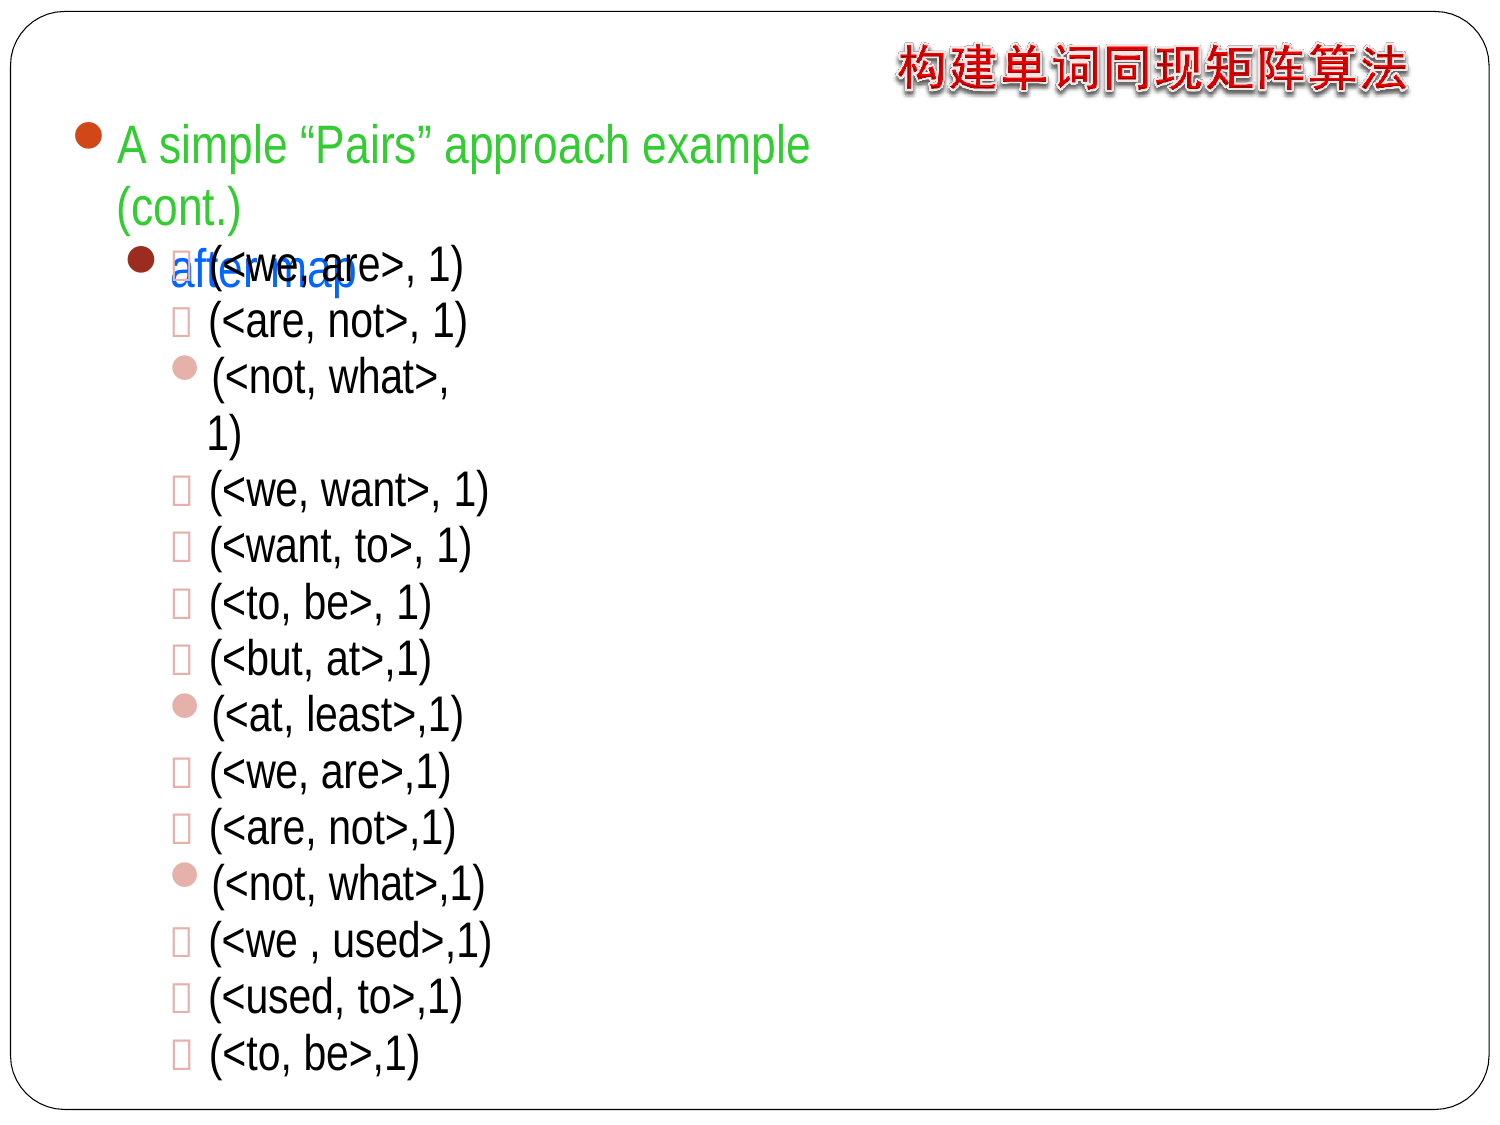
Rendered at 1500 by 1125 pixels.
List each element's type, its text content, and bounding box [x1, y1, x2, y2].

text_box  (<we, are>, 1)  (<are, not>, 1) (<not, what>, 1)  (<we, want>, 1)  (<want, to>, 1)  (<to, be>, 1)  (<but, at>,1) (<at, least>,1)  (<we, are>,1)  (<are, not>,1) (<not, what>,1)  (<we , used>,1)  (<used, to>,1)  (<to, be>,1) [166, 232, 497, 1081]
text_box A simple “Pairs” approach example (cont.) after map [69, 111, 947, 299]
text_box [859, 15, 1472, 134]
